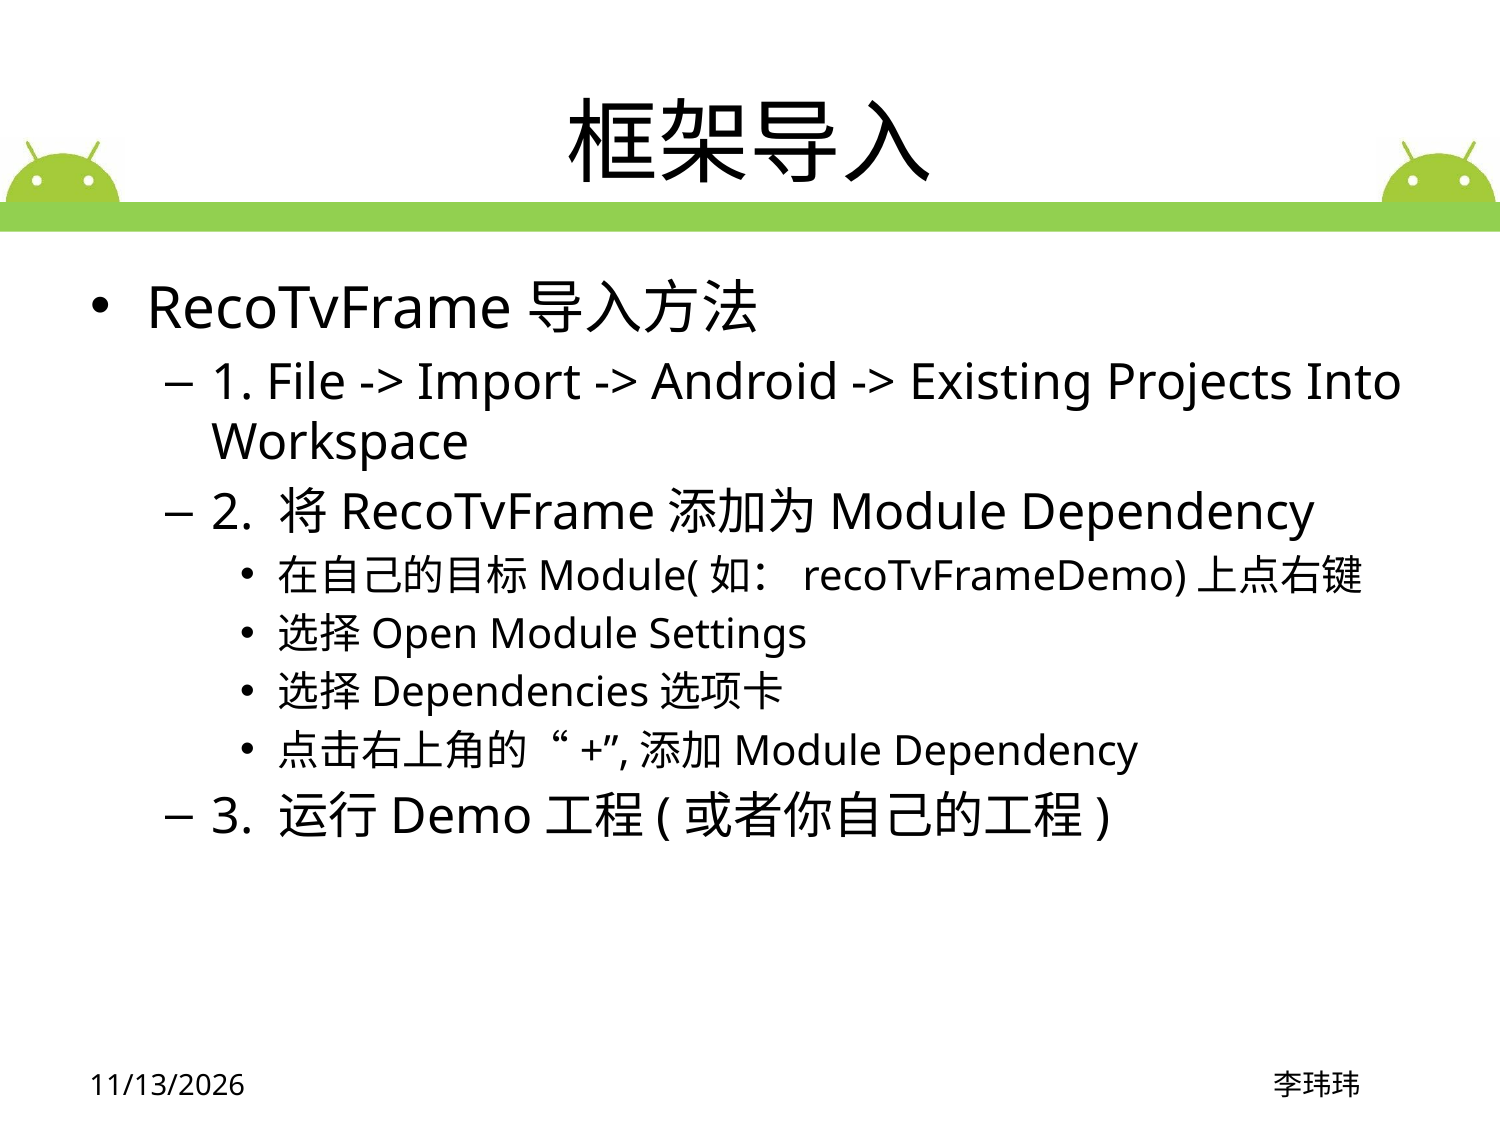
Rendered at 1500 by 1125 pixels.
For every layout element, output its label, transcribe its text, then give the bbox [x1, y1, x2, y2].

title 框架导入 [75, 45, 1425, 233]
picture [1425, 137, 1500, 202]
picture [0, 137, 75, 202]
list RecoTvFrame导入方法 1. File -> Import -> Android -> Existing Projects Into Workspace 2. 将RecoTvFrame添加为Module Dependency 在自己的目标Module(如：recoTvFrameDemo)上点右键 选择Open Module Settings 选择Dependencies选项卡 点击右上角的“+”,添加Module Dependency 3. 运行Demo工程(或者你自己的工程) [75, 262, 1425, 1005]
